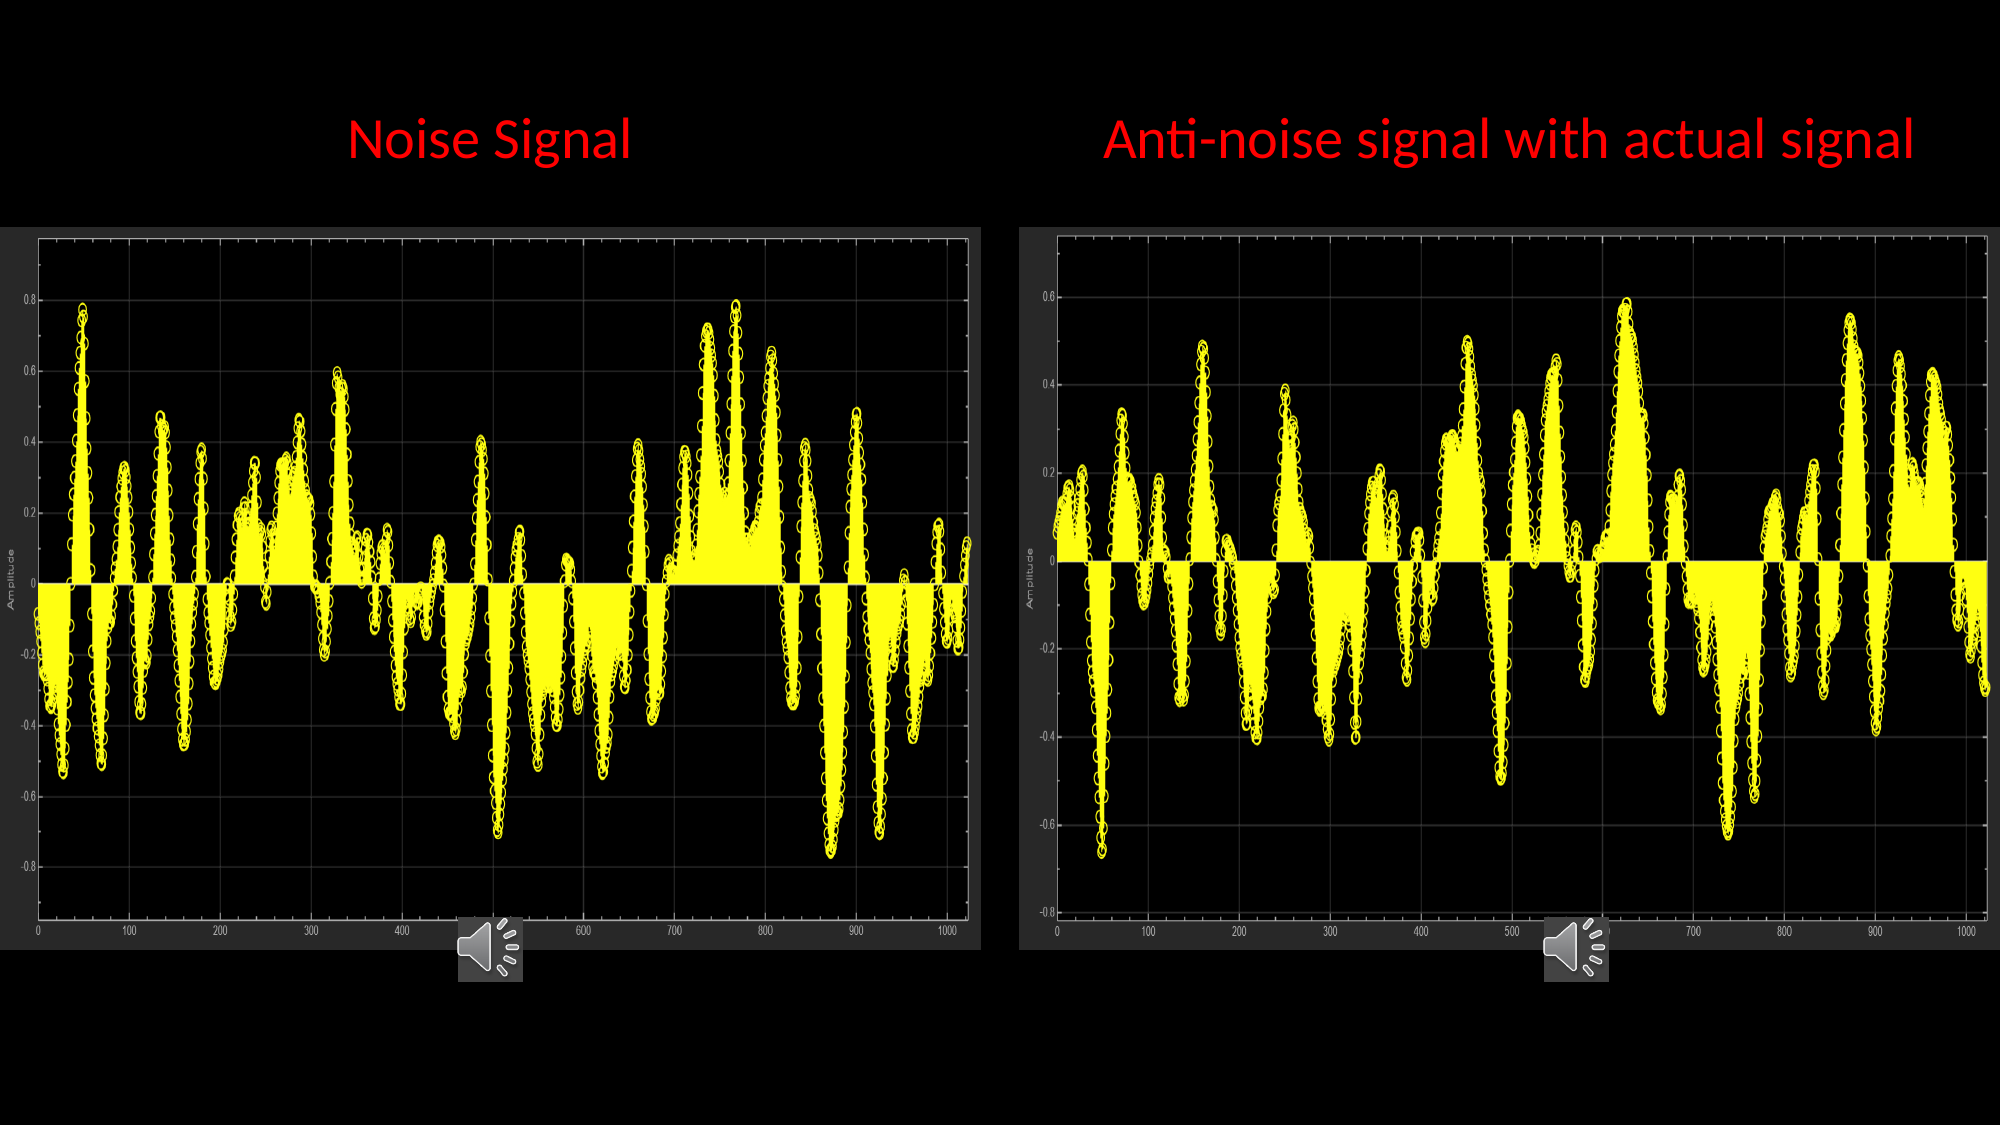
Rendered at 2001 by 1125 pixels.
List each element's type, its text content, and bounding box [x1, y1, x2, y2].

text_box Anti-noise signal with actual signal [1088, 93, 1931, 178]
text_box Noise Signal [332, 93, 649, 178]
picture [0, 227, 981, 983]
picture [1019, 227, 2000, 983]
